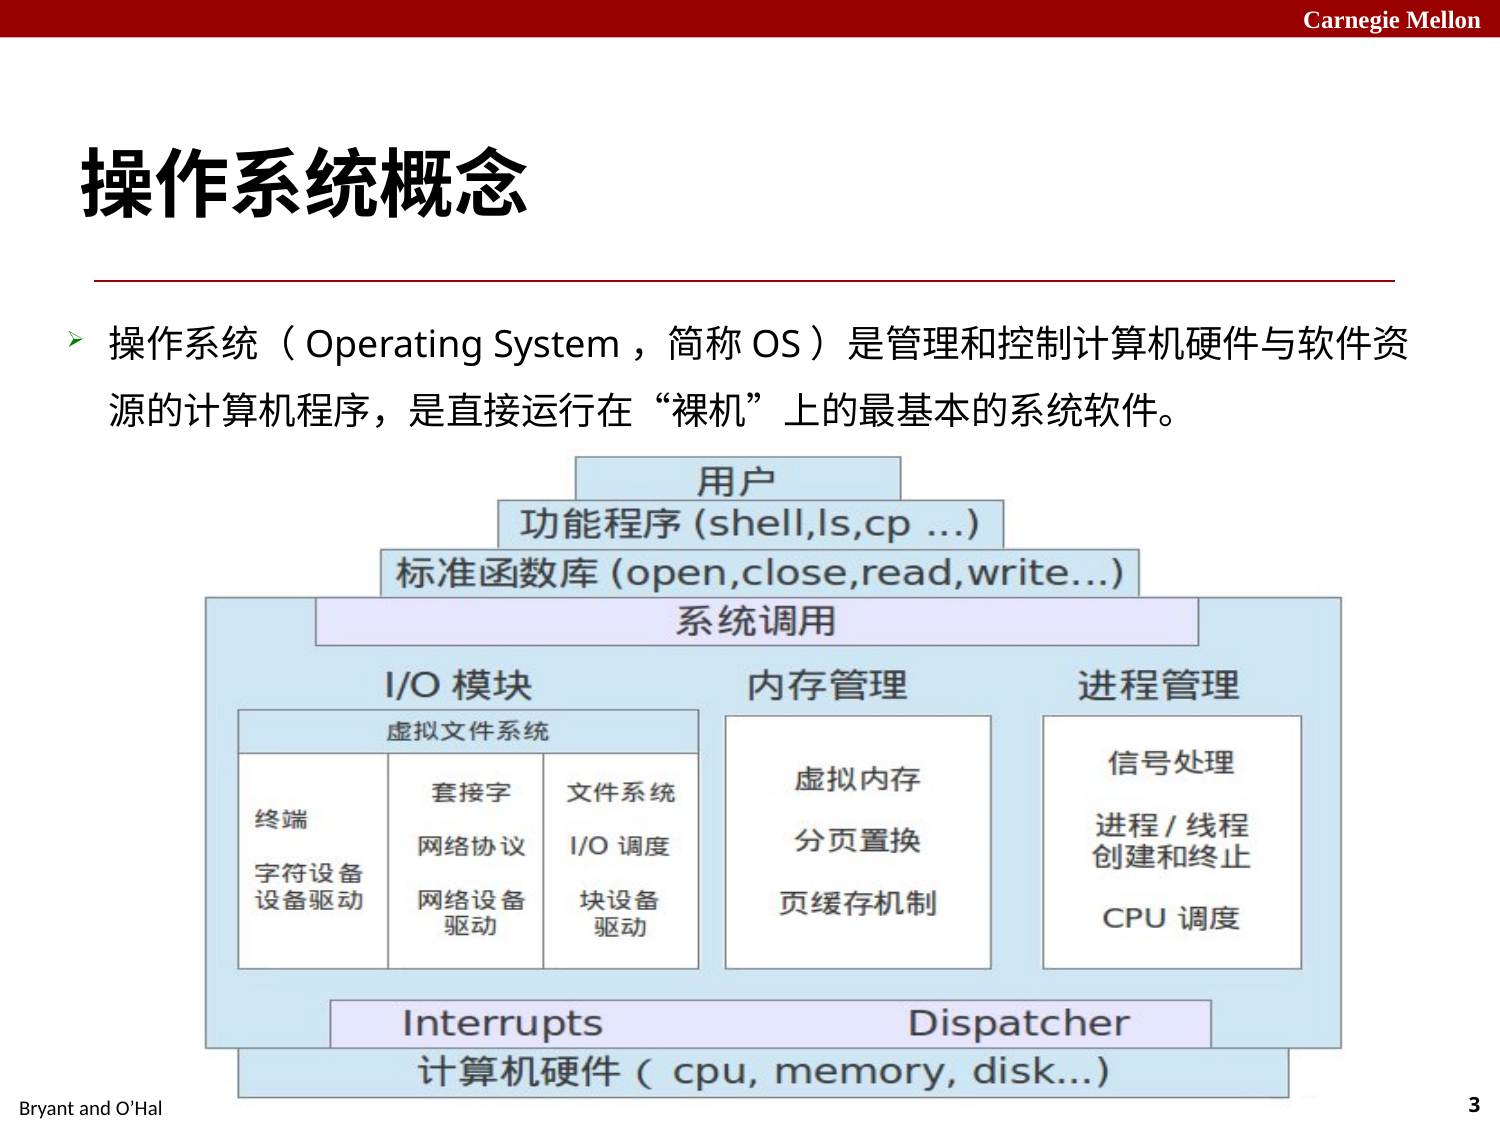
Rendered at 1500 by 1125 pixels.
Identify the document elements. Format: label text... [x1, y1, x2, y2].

text_box 操作系统（Operating System，简称OS）是管理和控制计算机硬件与软件资源的计算机程序，是直接运行在“裸机”上的最基本的系统软件。 [60, 290, 1448, 1034]
title 操作系统概念 [72, 91, 1449, 271]
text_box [162, 437, 1364, 1124]
